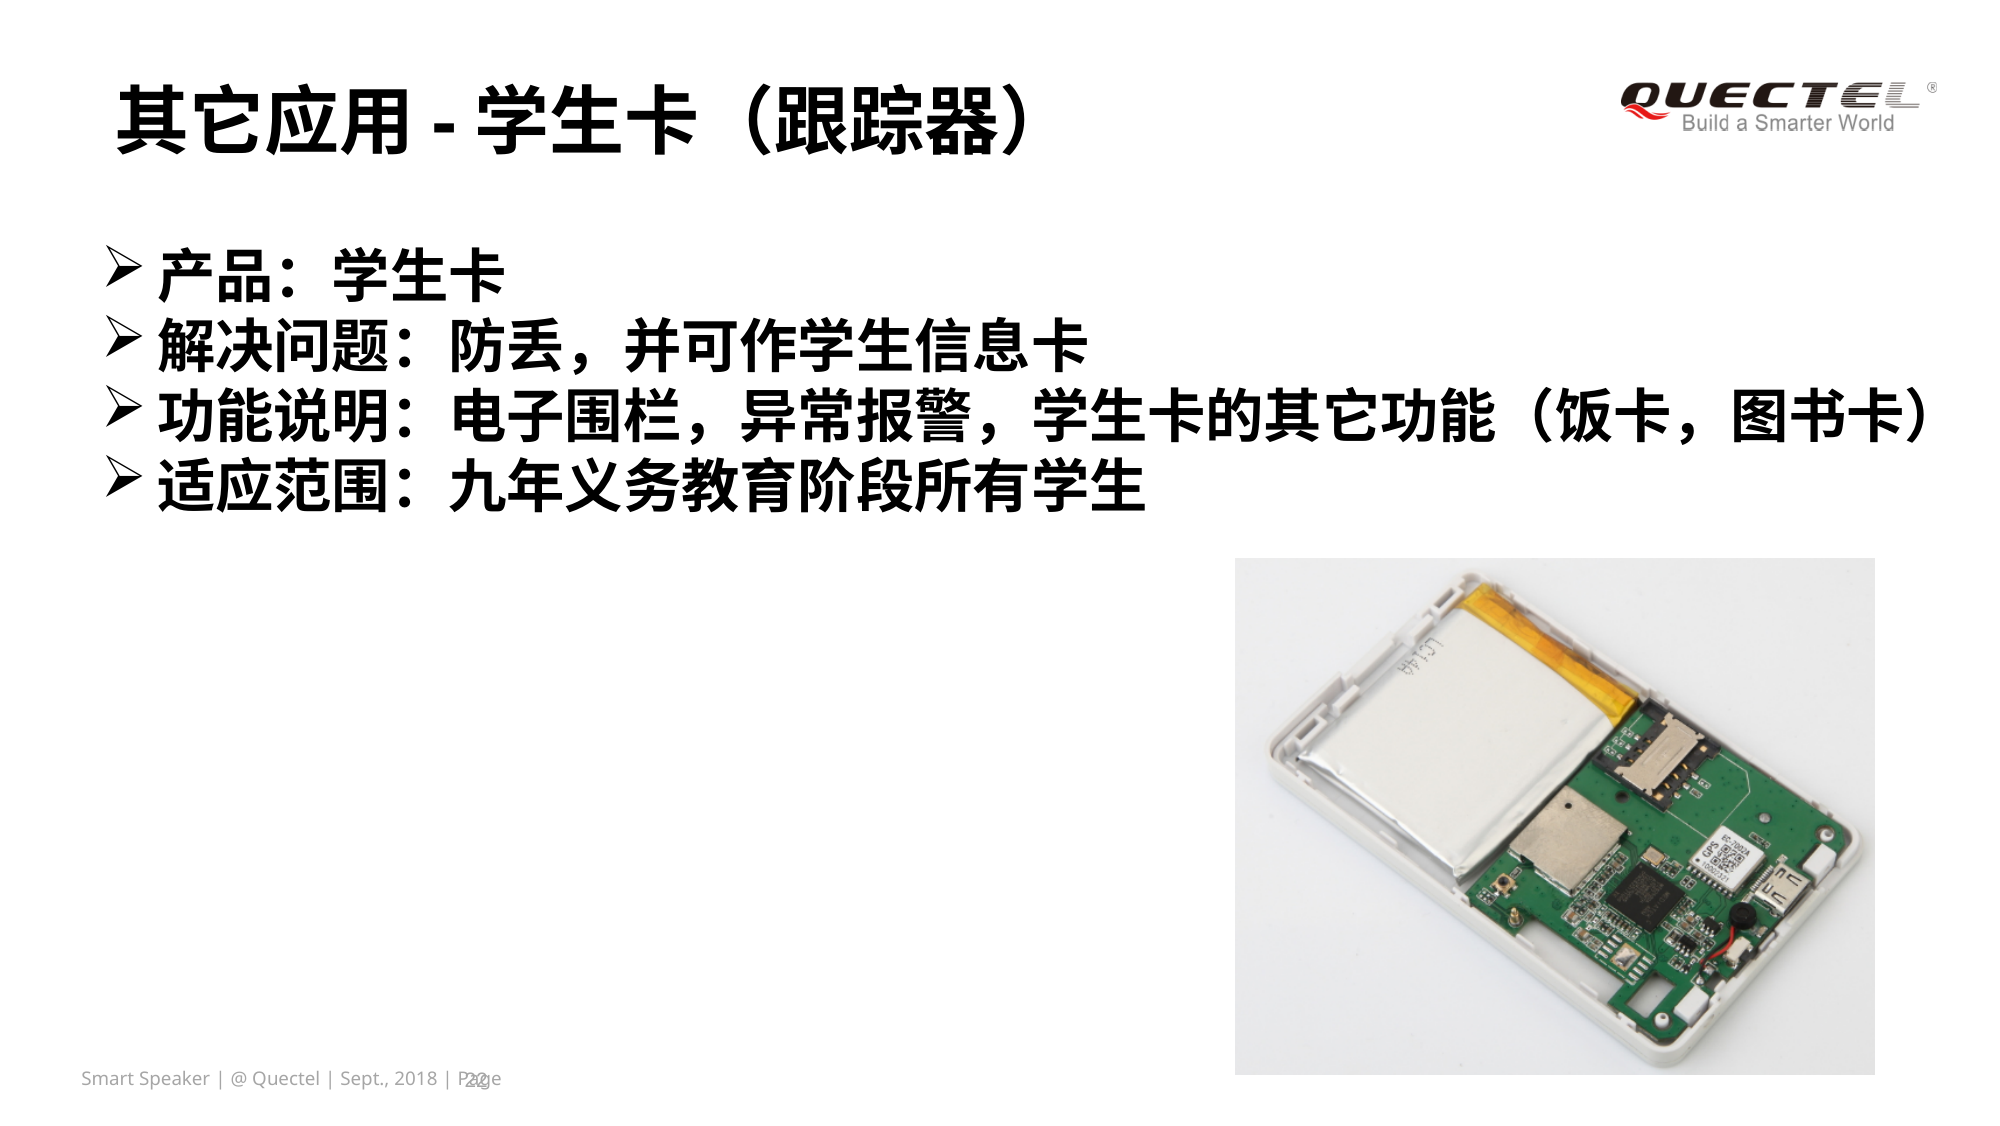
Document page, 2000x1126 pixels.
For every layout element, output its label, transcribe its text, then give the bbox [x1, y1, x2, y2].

picture [1726, 82, 1937, 131]
text_box 产品：学生卡 解决问题：防丢，并可作学生信息卡 功能说明：电子围栏，异常报警，学生卡的其它功能（饭卡，图书卡） 适应范围：九年义务教育阶段所有学生 [86, 231, 1978, 597]
text_box 其它应用-学生卡（跟踪器） [97, 50, 1726, 187]
picture [1235, 558, 1875, 1075]
